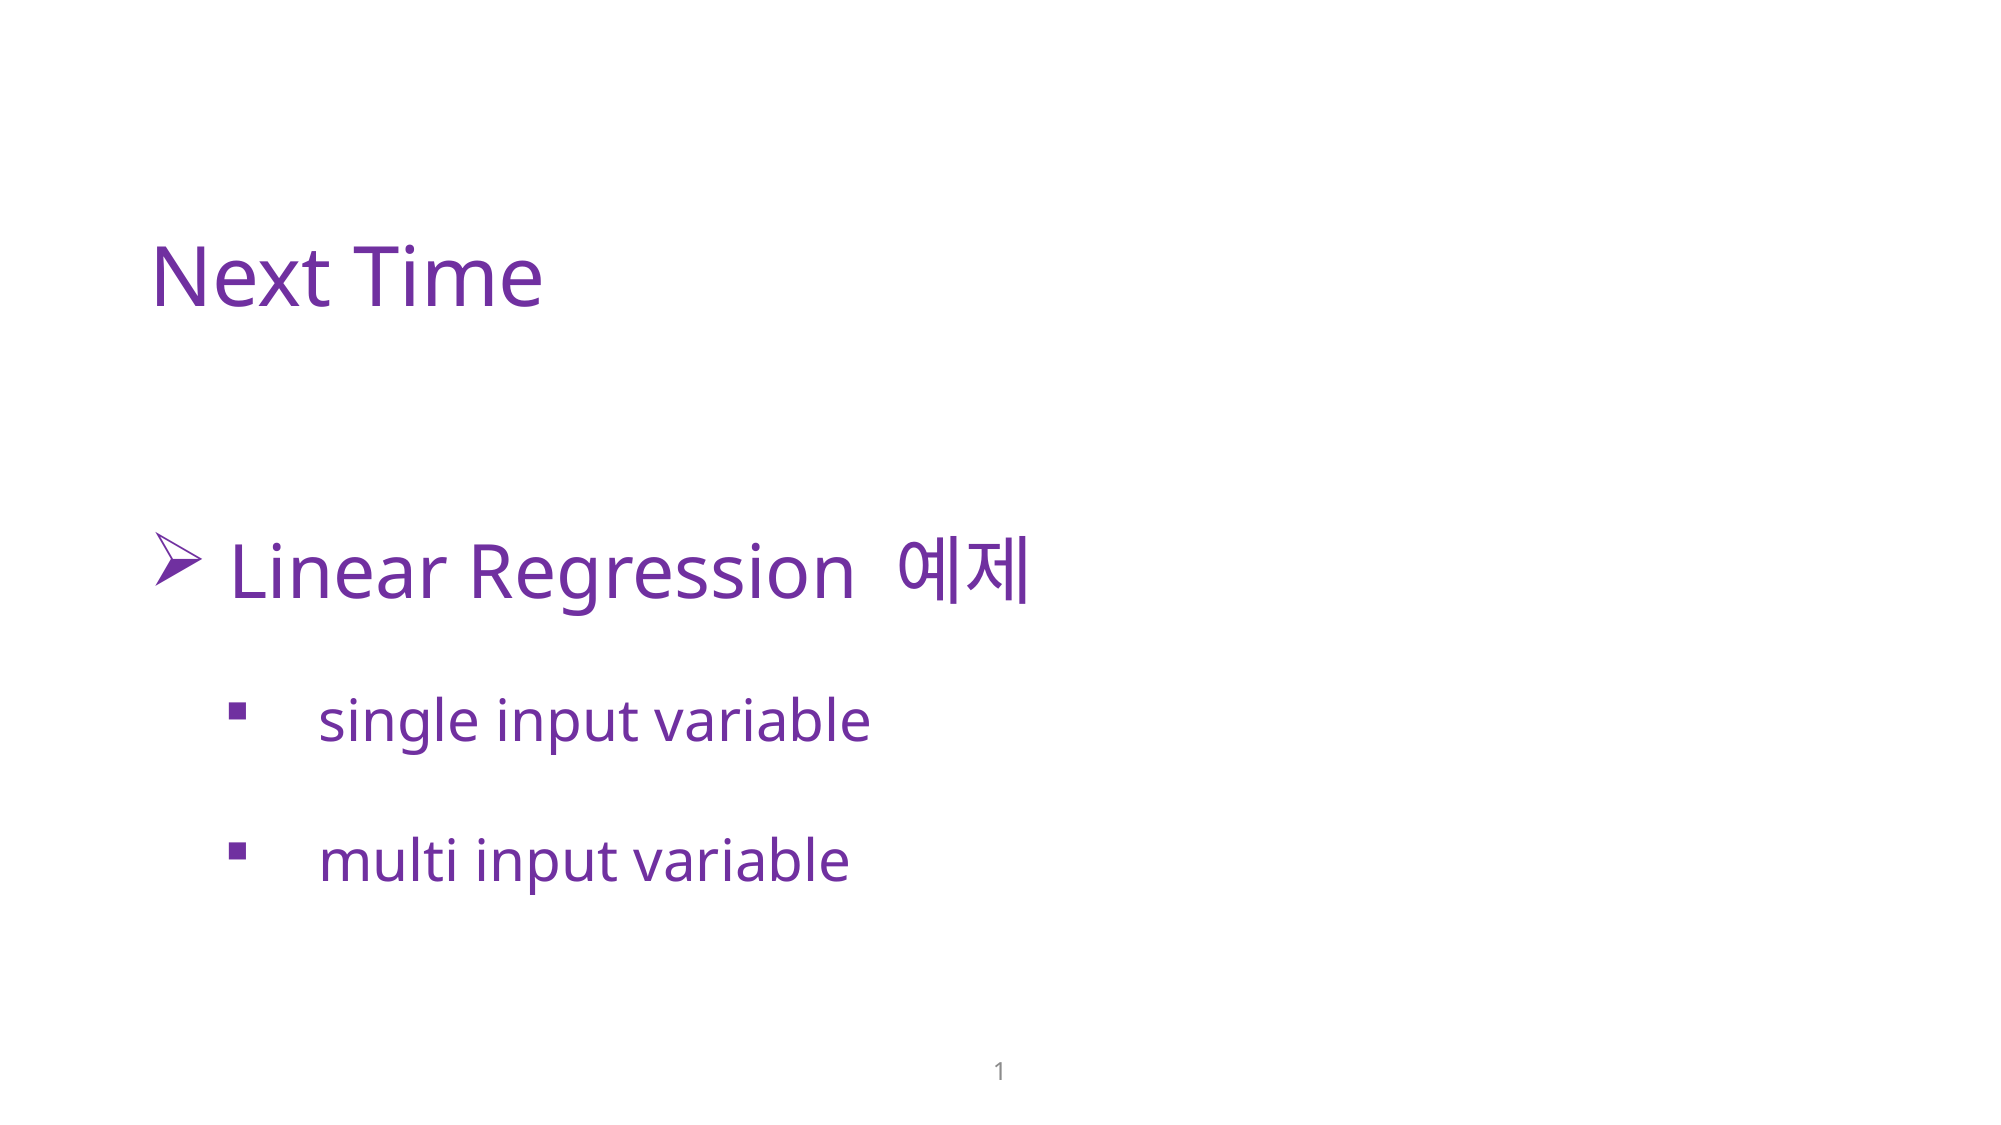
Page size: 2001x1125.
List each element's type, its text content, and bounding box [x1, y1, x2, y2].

footer 1 [662, 1042, 1338, 1103]
text_box Next Time Linear Regression 예제 single input variable multi input variable [134, 116, 1596, 901]
